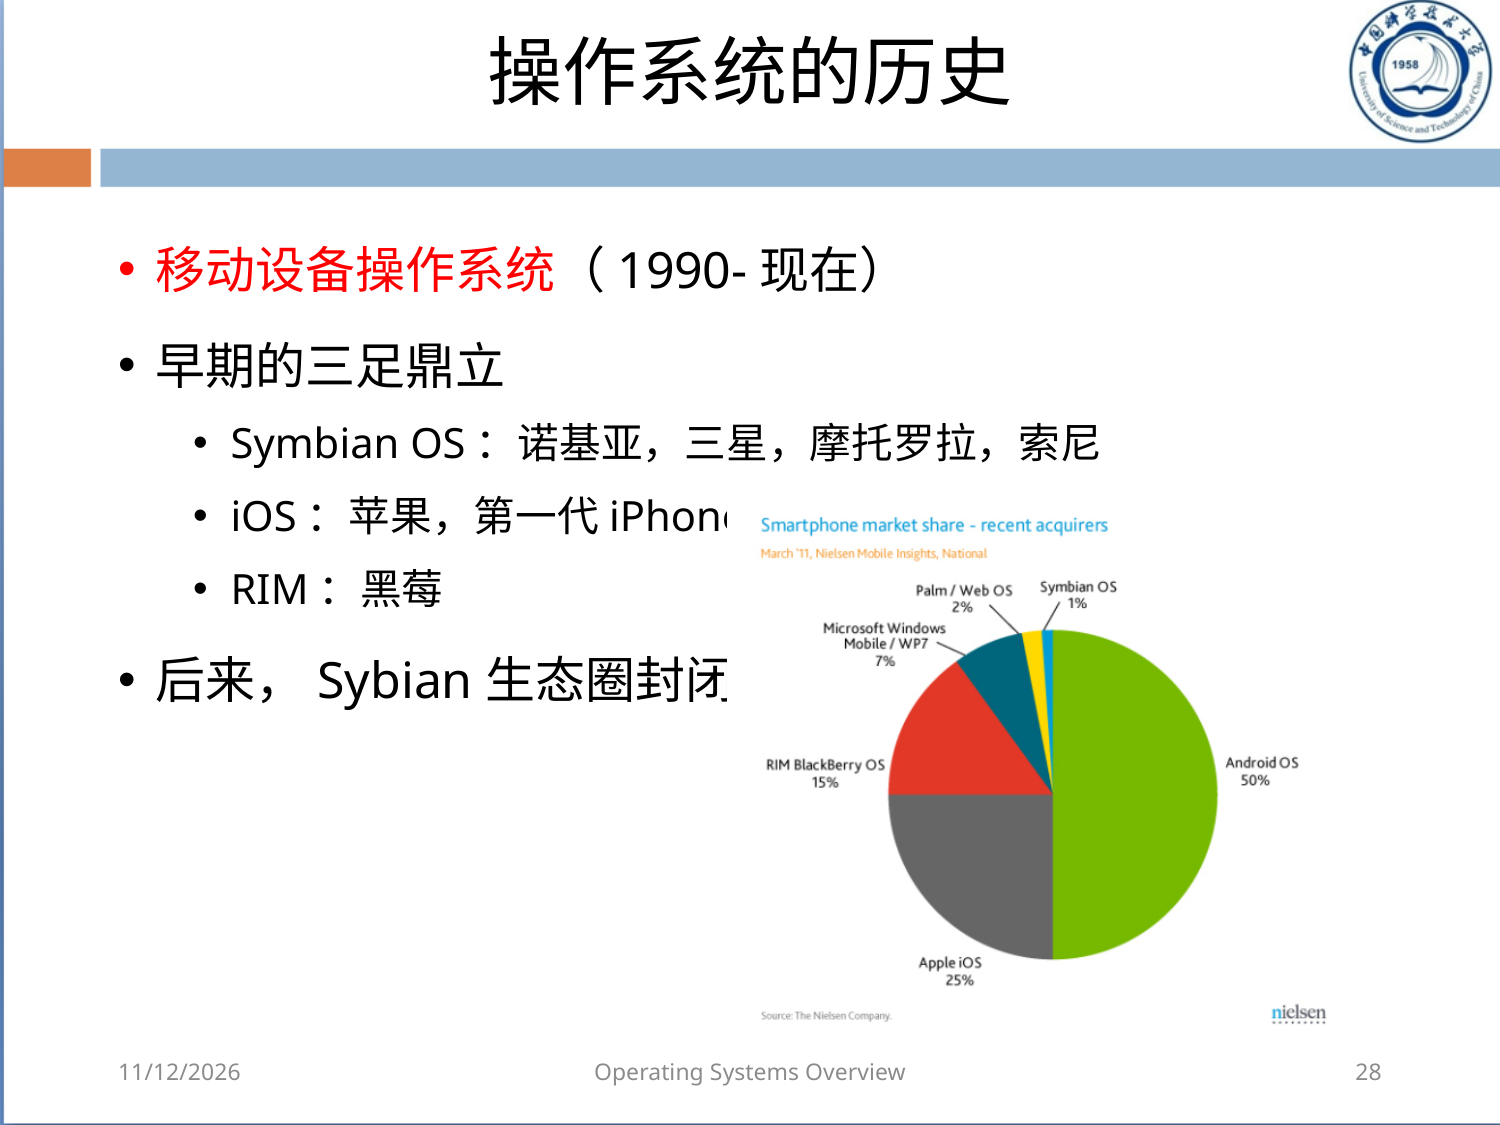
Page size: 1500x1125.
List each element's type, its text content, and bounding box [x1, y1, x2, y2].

picture [0, 0, 1500, 1125]
slide_number 28 [1059, 1042, 1397, 1103]
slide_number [103, 1042, 441, 1103]
footer Operating Systems Overview [496, 1042, 1004, 1103]
title 操作系统的历史 [103, 18, 1397, 133]
list 移动设备操作系统（1990-现在） 早期的三足鼎立 Symbian OS：诺基亚，三星，摩托罗拉，索尼 iOS：苹果，第一代iPhone RIM：黑莓 后来，Sybian生态圈封闭，垮台 [103, 216, 1397, 1023]
